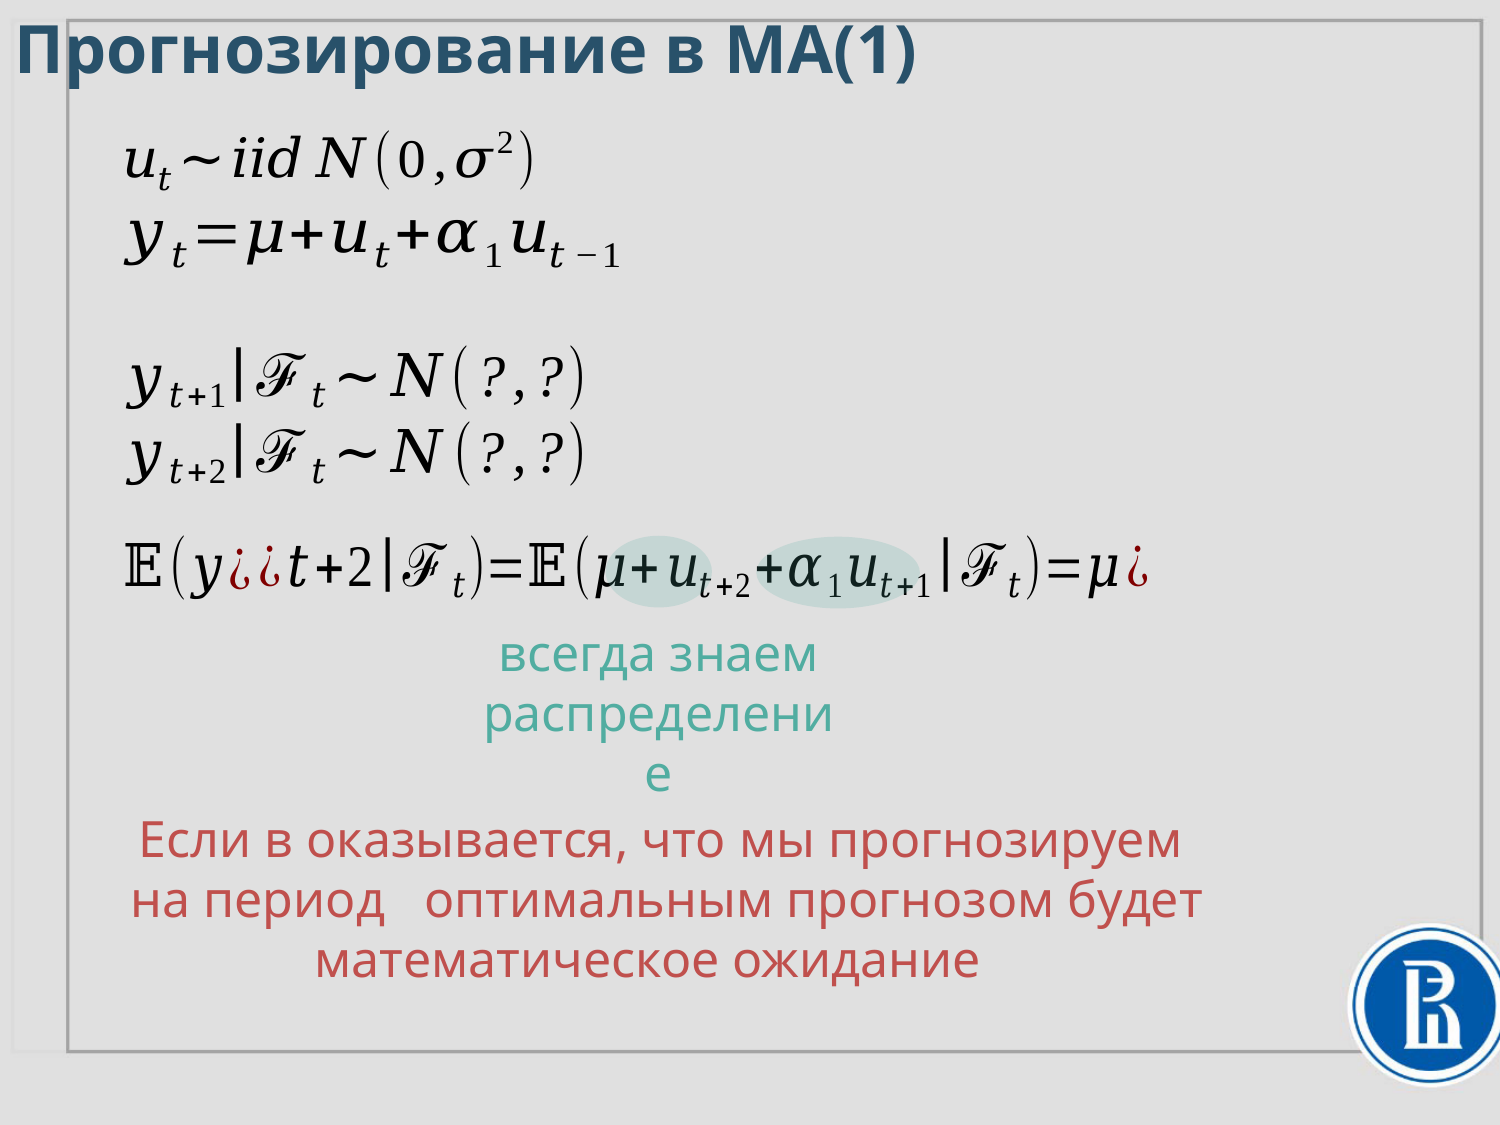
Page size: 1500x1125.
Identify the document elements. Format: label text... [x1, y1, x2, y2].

picture [0, 96, 1500, 1125]
text_box [603, 533, 714, 610]
text_box всегда знаем распределение [466, 613, 851, 809]
text_box Прогнозирование в MA(1) [0, 0, 1500, 96]
text_box [754, 534, 922, 611]
